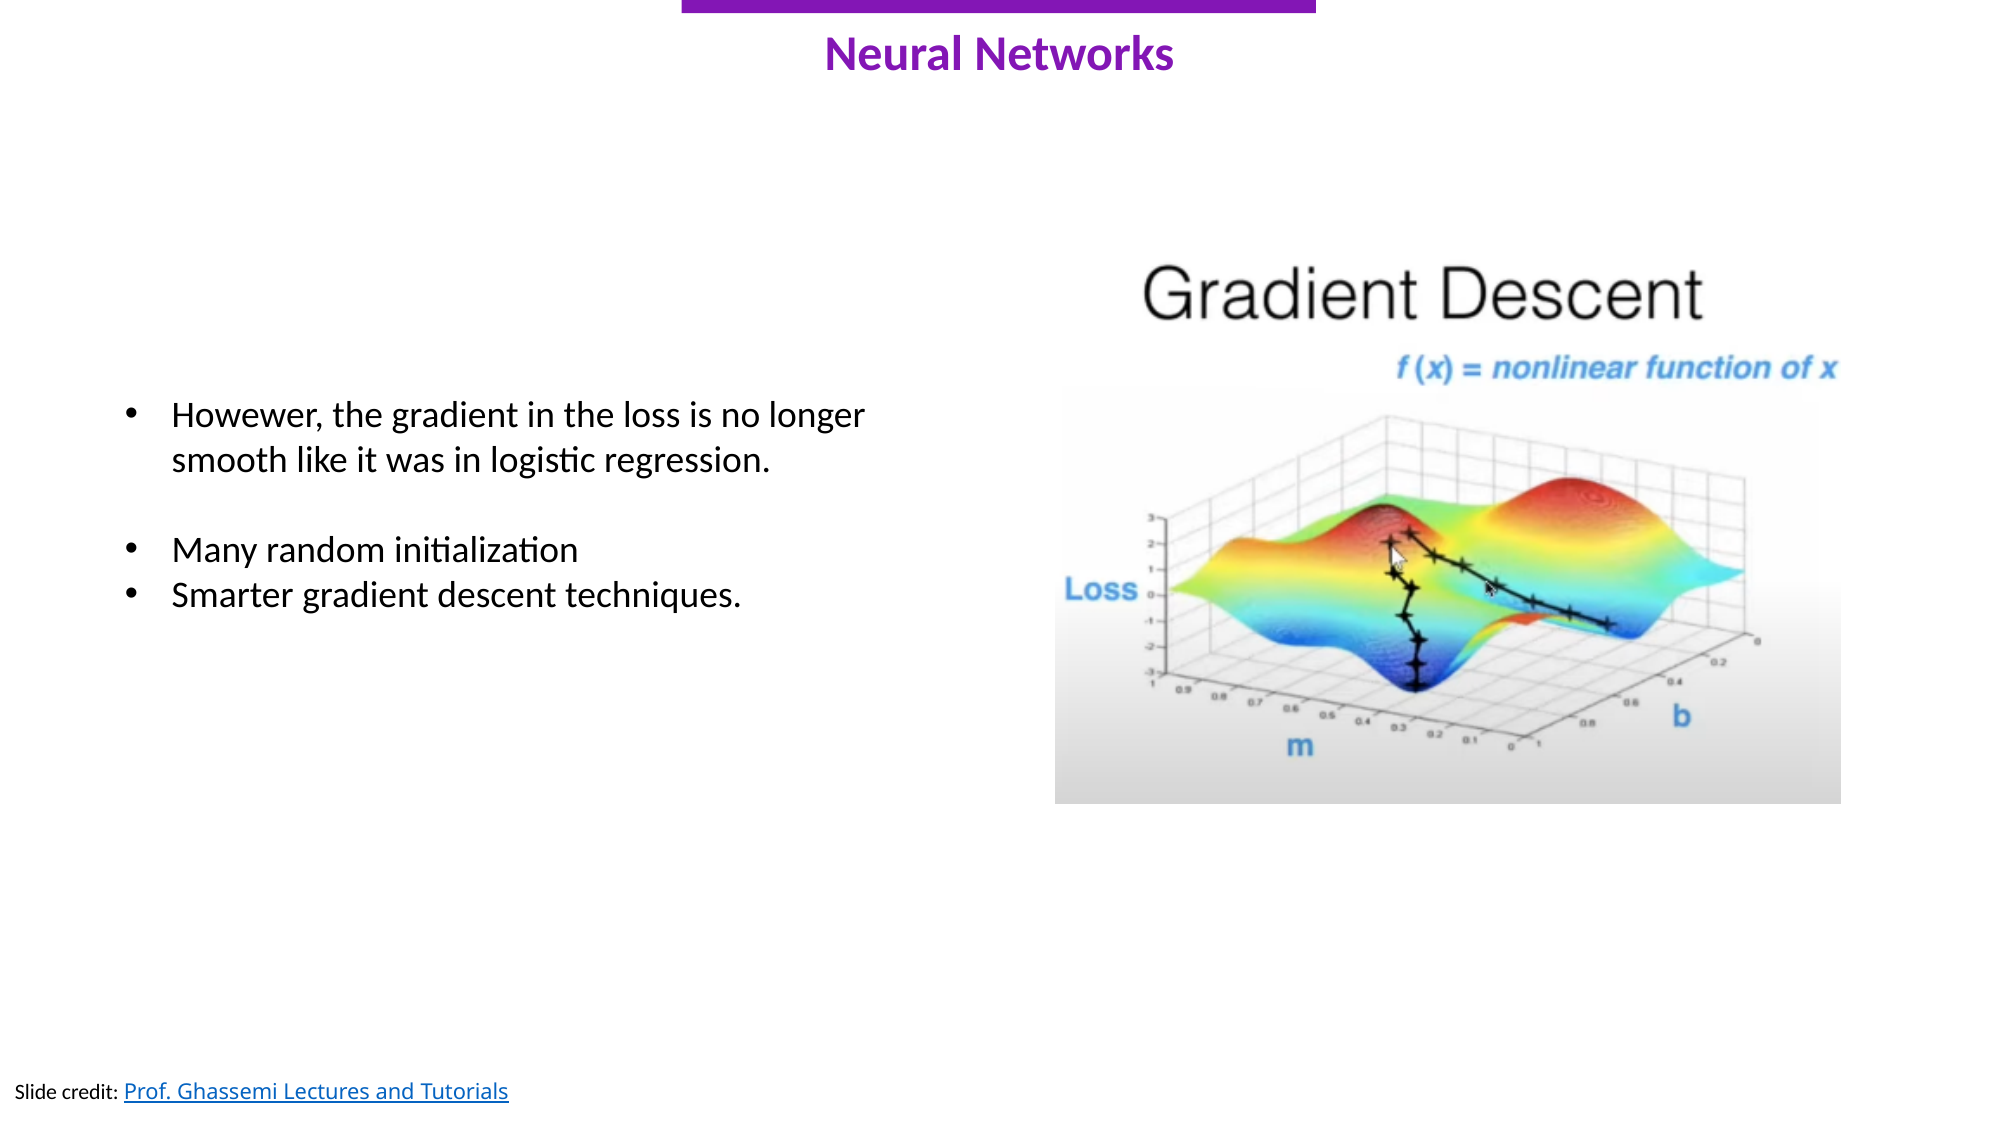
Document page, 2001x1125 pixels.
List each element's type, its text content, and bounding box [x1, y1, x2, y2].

text_box Howewer, the gradient in the loss is no longer smooth like it was in logistic regression. Many random initialization Smarter gradient descent techniques. [109, 382, 945, 623]
picture [1055, 253, 1841, 804]
text_box Slide credit: Prof. Ghassemi Lectures and Tutorials [0, 1070, 1203, 1115]
text_box [681, 0, 1317, 13]
text_box Neural Networks [664, 13, 1335, 89]
